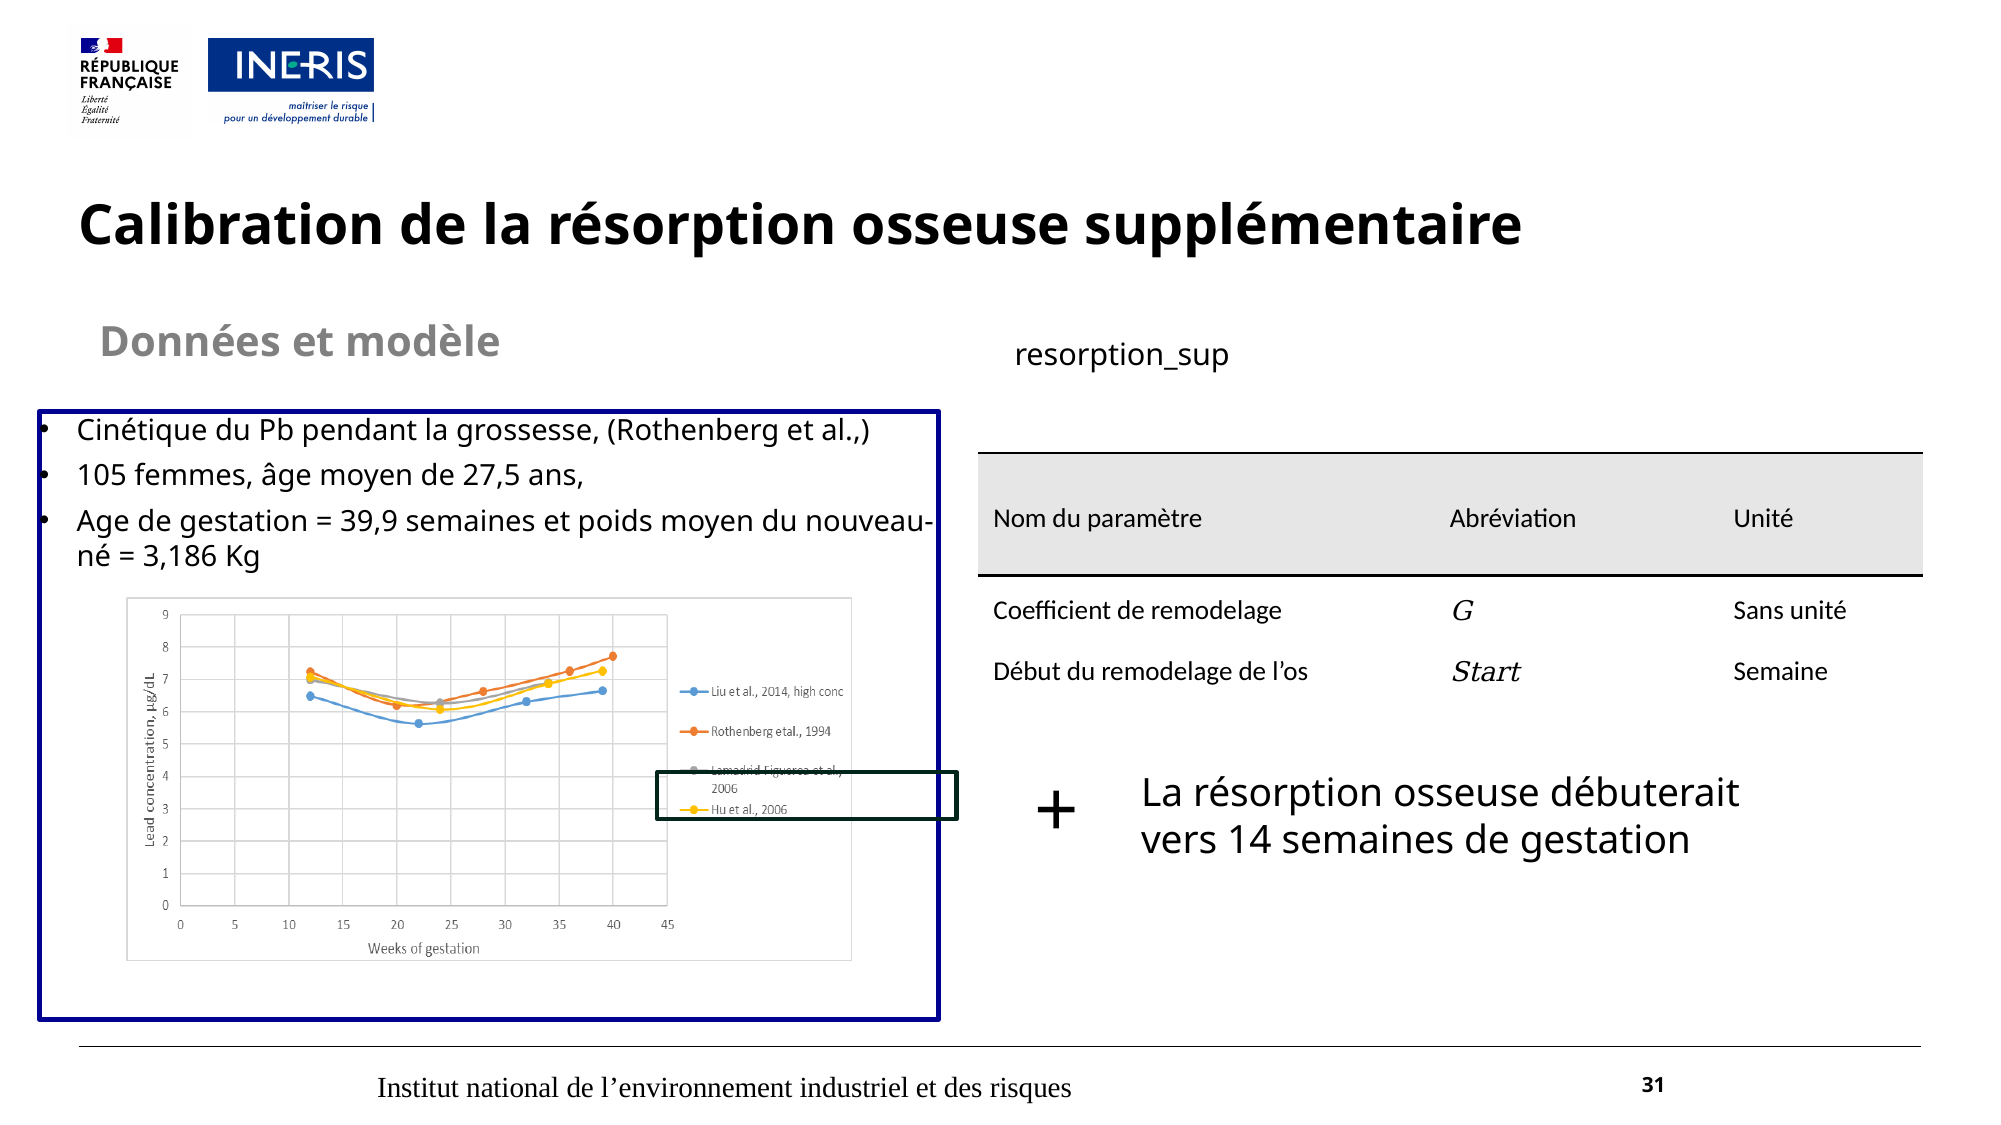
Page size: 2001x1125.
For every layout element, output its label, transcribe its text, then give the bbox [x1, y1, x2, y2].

list Données et modèle [78, 314, 1922, 369]
picture [208, 38, 374, 124]
text_box La résorption osseuse débuterait vers 14 semaines de gestation [1126, 760, 1819, 869]
table_cell Start [1435, 636, 1719, 697]
picture [66, 23, 193, 138]
table_cell Coefficient de remodelage [978, 577, 1435, 636]
slide_number 31 [1370, 1046, 1666, 1125]
text_box Cinétique du Pb pendant la grossesse, (Rothenberg et al.,) 105 femmes, âge moyen de 27,5 ans, Age de gestation = 39,9 semaines et poids moyen du nouveau-né = 3,186 Kg [39, 411, 939, 1020]
table_header Unité [1719, 454, 1923, 574]
text_box [857, 770, 959, 821]
table_cell G [1435, 577, 1719, 636]
footer Institut national de l’environnement industriel et des risques [78, 1046, 1370, 1125]
title Calibration de la résorption osseuse supplémentaire [78, 196, 1922, 314]
table_cell Début du remodelage de l’os [978, 636, 1435, 697]
text_box + [1019, 752, 1169, 861]
table_header Nom du paramètre [978, 454, 1435, 574]
picture [126, 597, 852, 961]
table_cell Semaine [1719, 636, 1923, 697]
table_cell Sans unité [1719, 577, 1923, 636]
table_header Abréviation [1435, 454, 1719, 574]
